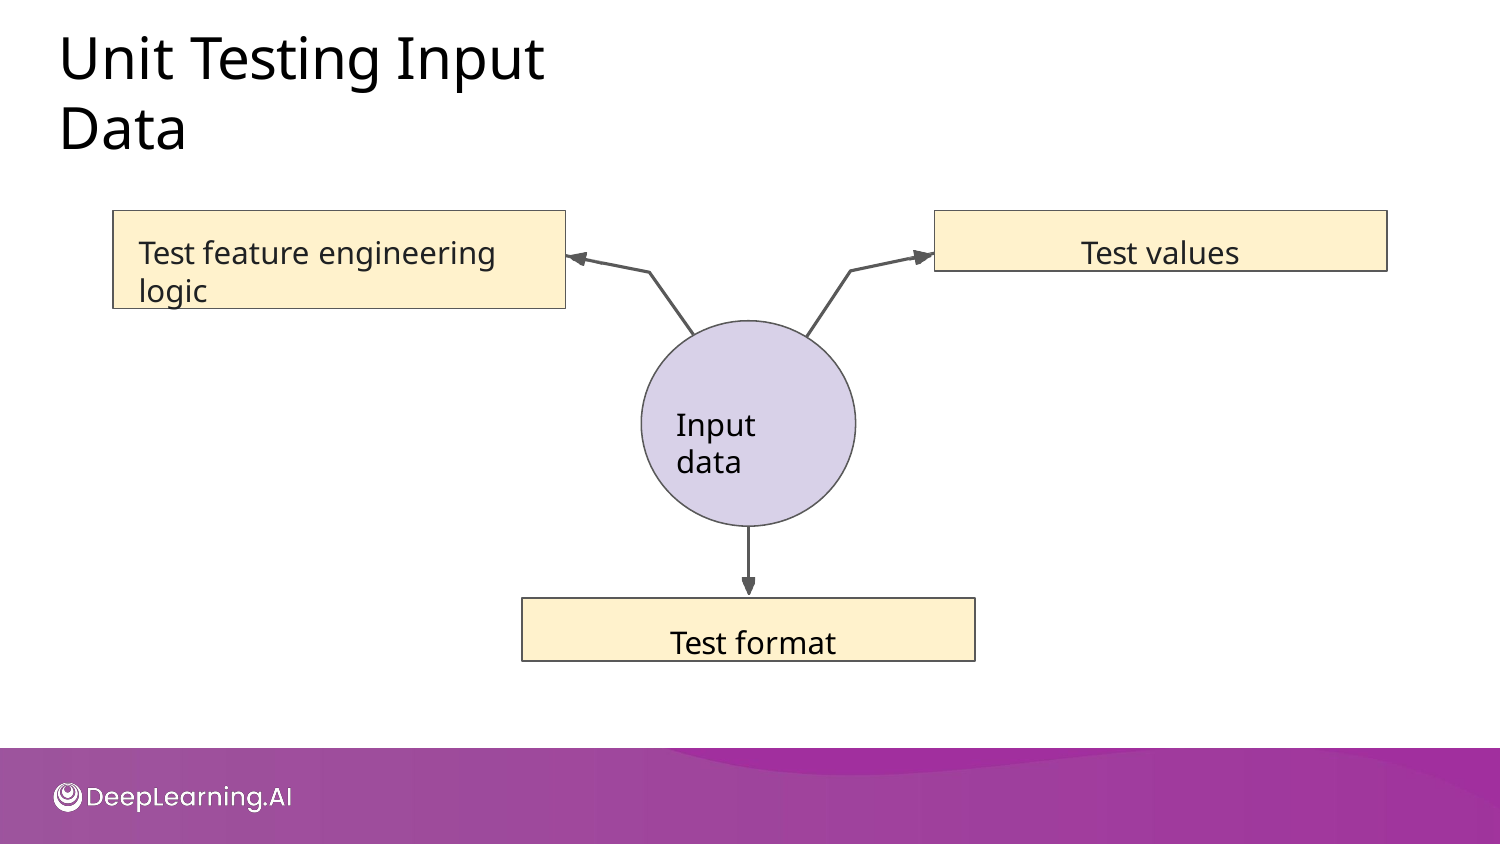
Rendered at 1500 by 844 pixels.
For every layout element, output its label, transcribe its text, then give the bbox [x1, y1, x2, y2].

text_box Test feature engineering logic [113, 210, 566, 309]
picture [0, 748, 1500, 844]
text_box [563, 250, 932, 596]
text_box Test format [522, 598, 975, 661]
text_box Test values [934, 210, 1387, 272]
title Unit Testing Input Data [56, 19, 652, 163]
